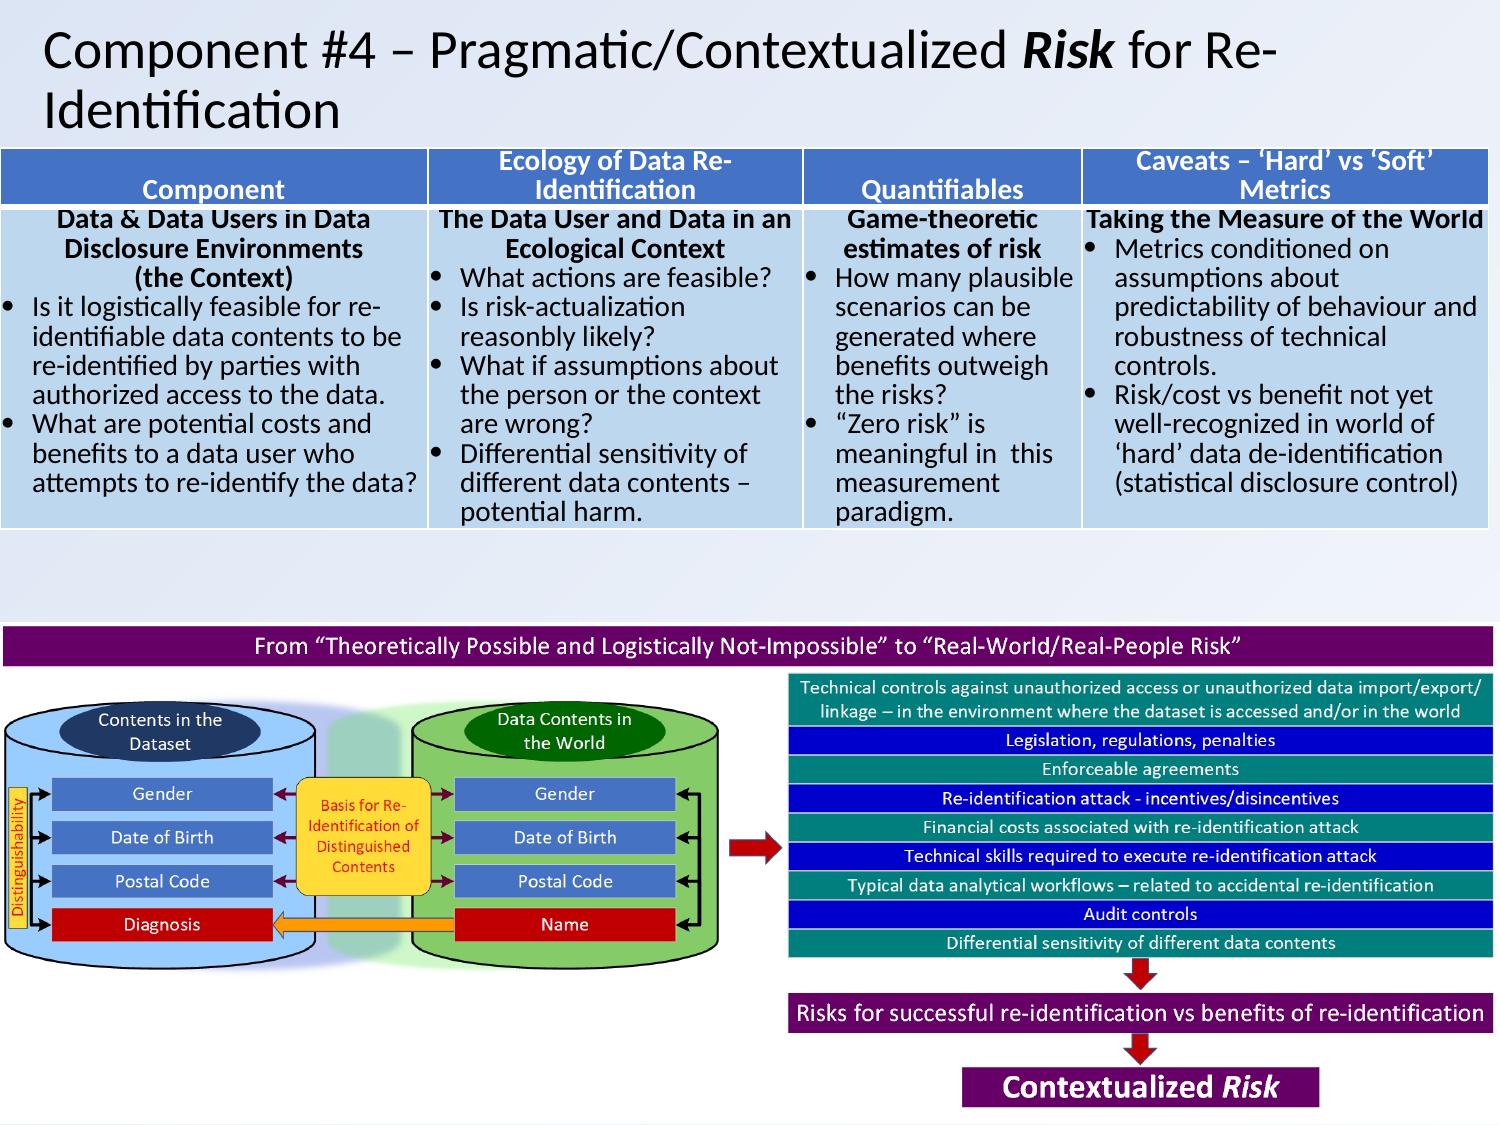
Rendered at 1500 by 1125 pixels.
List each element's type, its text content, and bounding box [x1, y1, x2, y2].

picture [0, 622, 1500, 1124]
table_cell Data & Data Users in Data Disclosure Environments (the Context) Is it logistically feasible for re-identifiable data contents to be re-identified by parties with authorized access to the data. What are potential costs and benefits to a data user who attempts to re-identify the data? [1, 210, 427, 528]
table_header Component [1, 149, 427, 204]
table_header Caveats – ‘Hard’ vs ‘Soft’ Metrics [1083, 149, 1488, 204]
table_header Quantifiables [804, 149, 1081, 204]
table_cell Game-theoretic estimates of risk How many plausible scenarios can be generated where benefits outweigh the risks? “Zero risk” is meaningful in this measurement paradigm. [804, 210, 1081, 528]
table_header Ecology of Data Re-Identification [429, 149, 802, 204]
table_cell Taking the Measure of the World Metrics conditioned on assumptions about predictability of behaviour and robustness of technical controls. Risk/cost vs benefit not yet well-recognized in world of ‘hard’ data de-identification (statistical disclosure control) [1083, 210, 1488, 528]
title Component #4 – Pragmatic/Contextualized Risk for Re-Identification [28, 12, 1466, 147]
table_cell The Data User and Data in an Ecological Context What actions are feasible? Is risk-actualization reasonbly likely? What if assumptions about the person or the context are wrong? Differential sensitivity of different data contents – potential harm. [429, 210, 802, 528]
